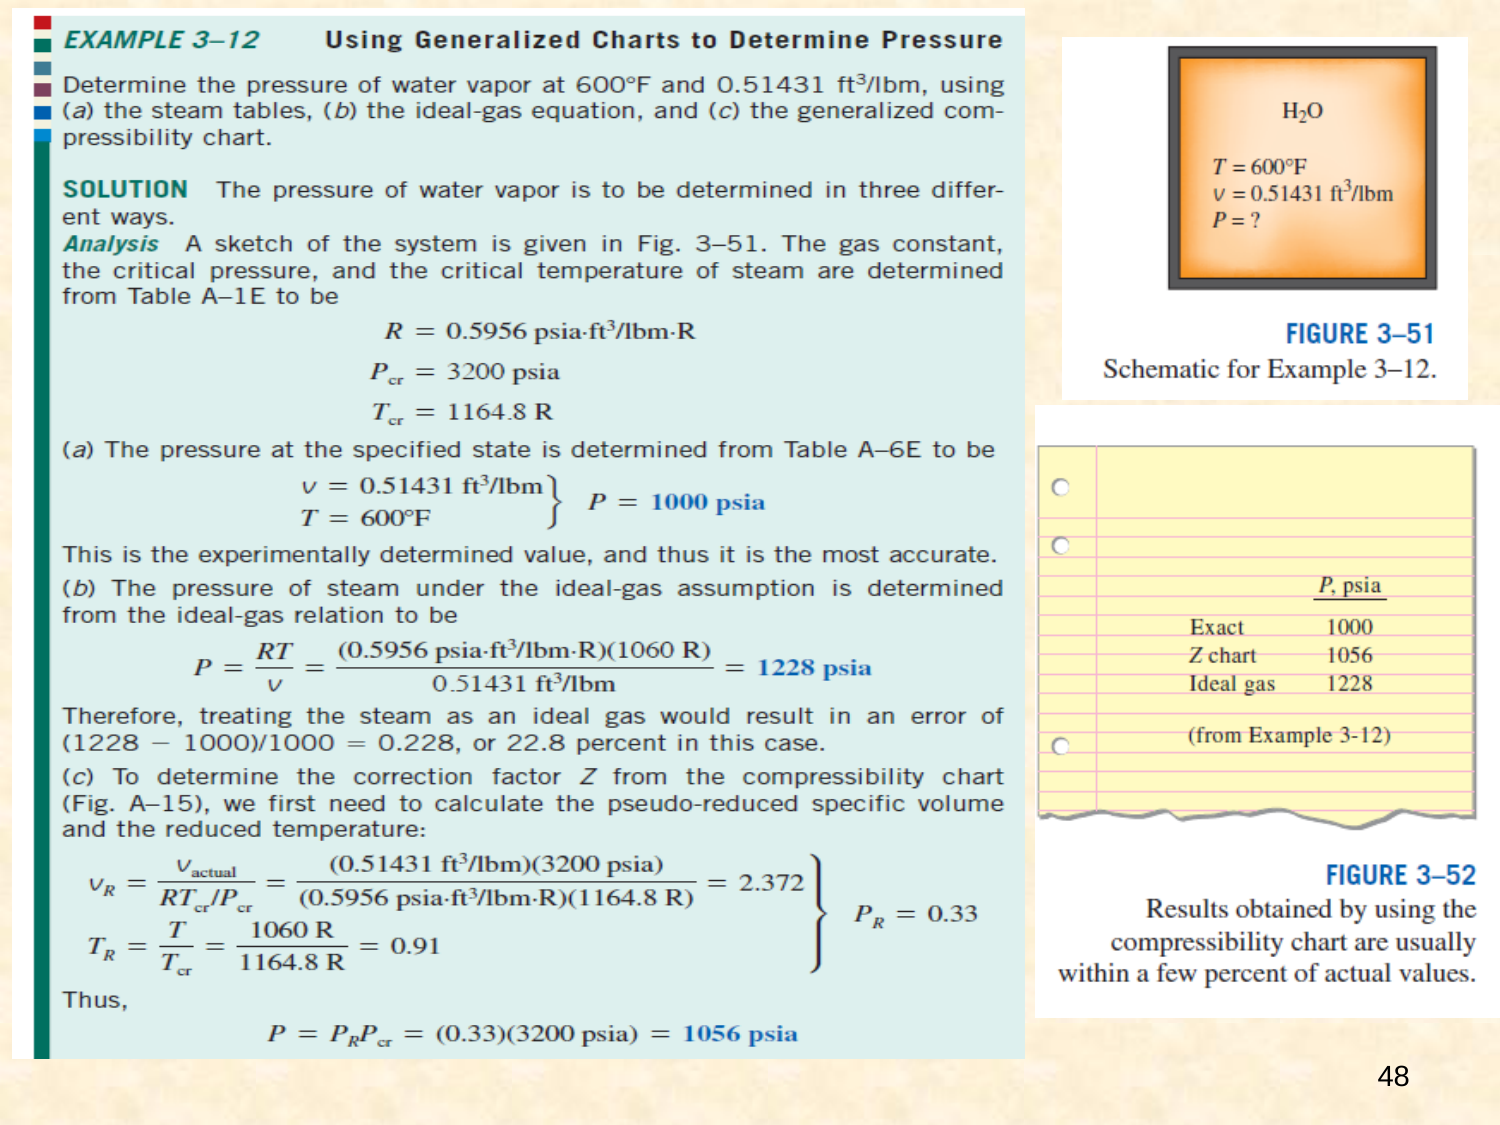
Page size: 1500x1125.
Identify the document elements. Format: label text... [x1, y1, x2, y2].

picture [0, 0, 1500, 1125]
slide_number 48 [1074, 1049, 1426, 1103]
